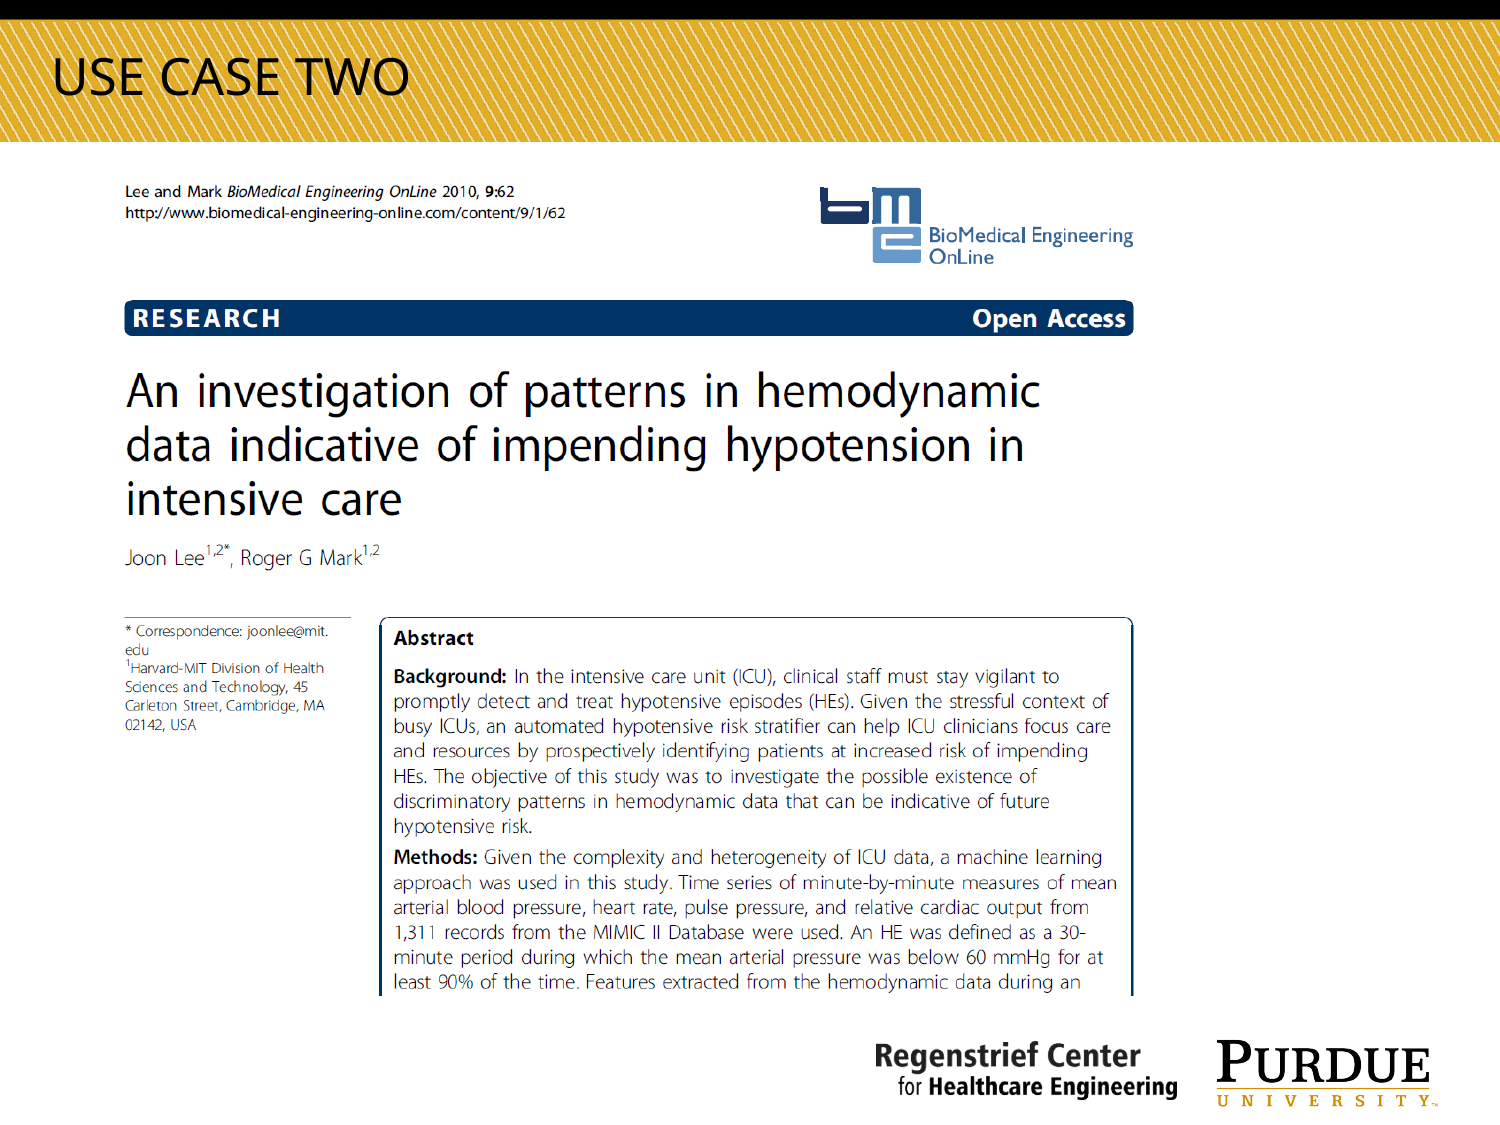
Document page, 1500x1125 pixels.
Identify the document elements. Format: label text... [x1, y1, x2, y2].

picture [47, 155, 1226, 996]
picture [876, 1041, 1177, 1100]
list Use case two [35, 43, 1380, 156]
